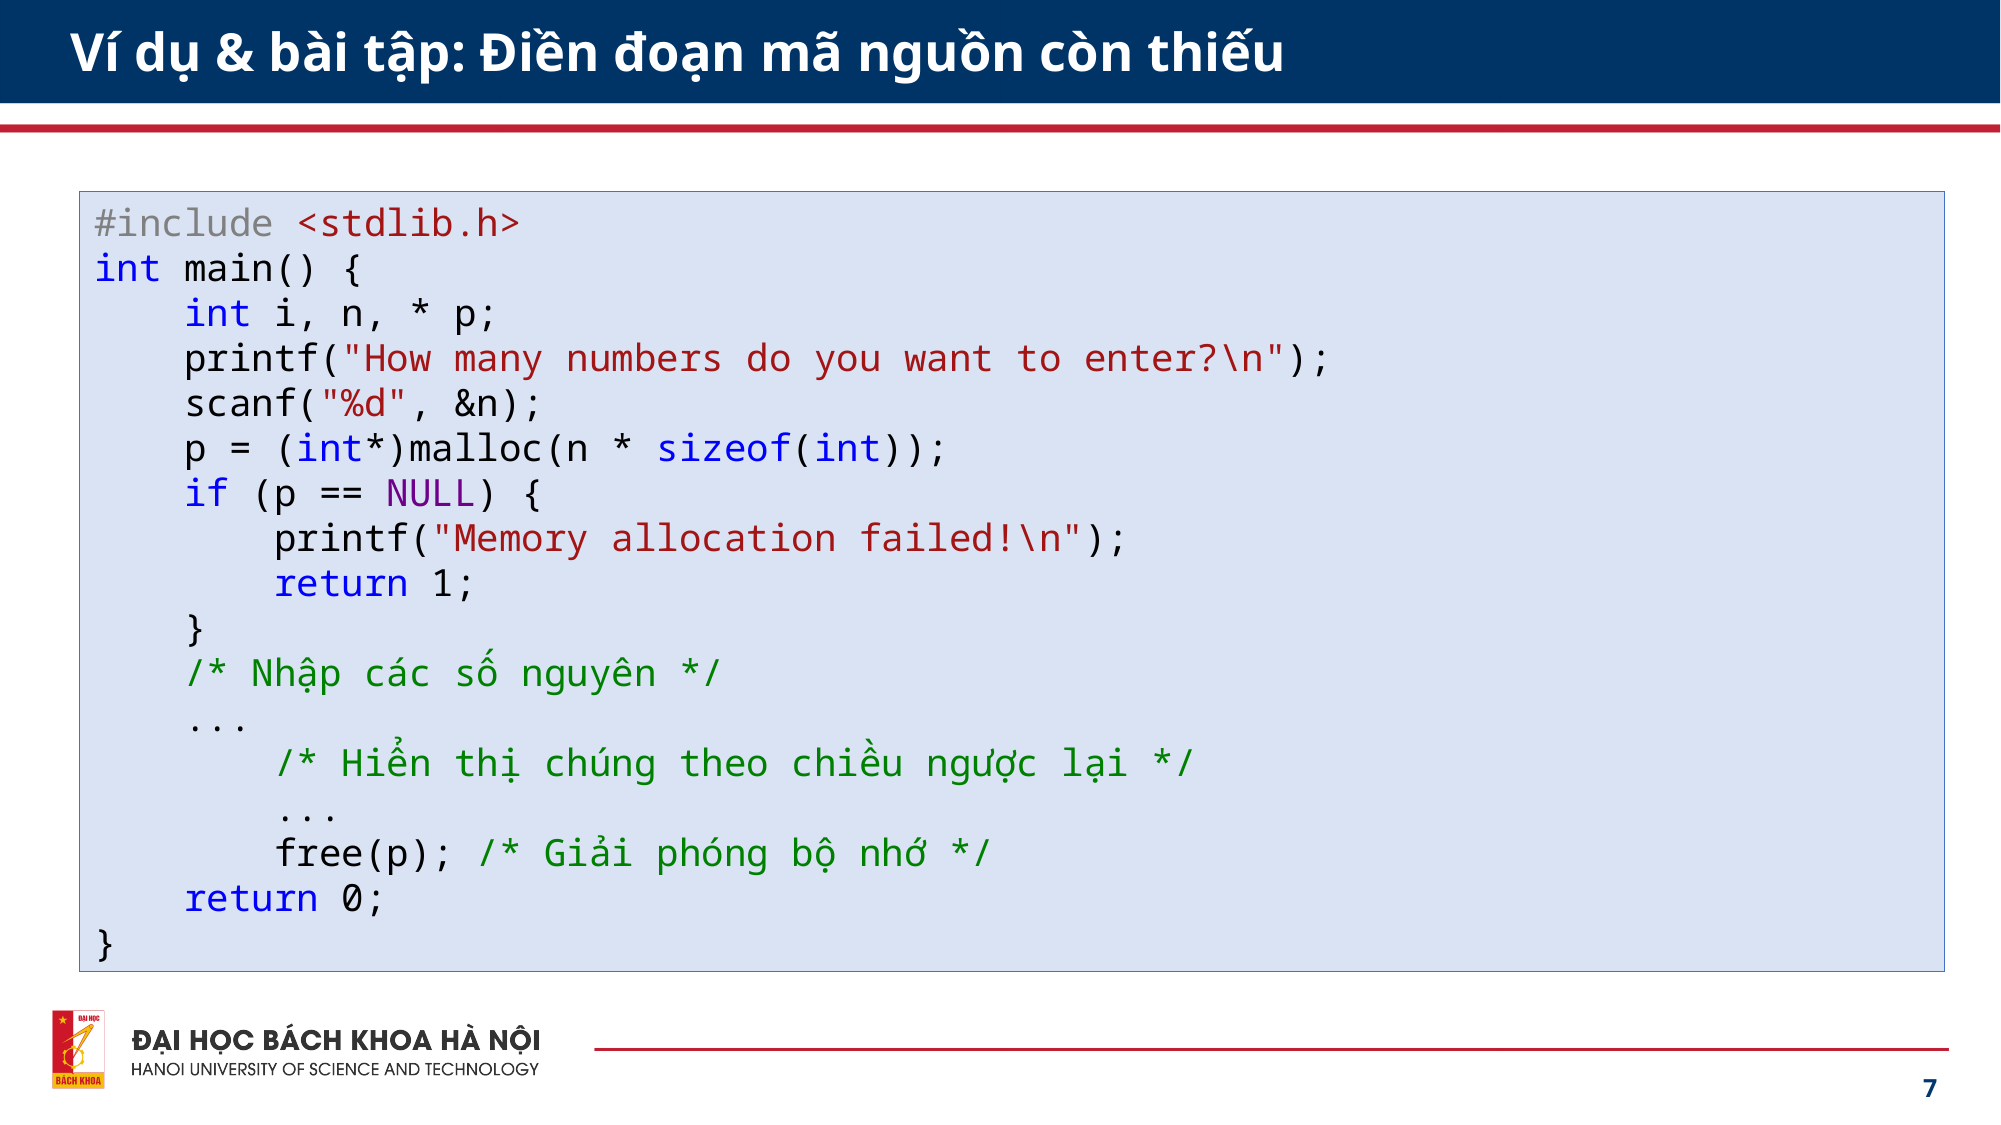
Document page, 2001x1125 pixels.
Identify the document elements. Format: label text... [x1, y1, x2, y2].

title Ví dụ & bài tập: Điền đoạn mã nguồn còn thiếu [55, 18, 1945, 90]
text_box #include <stdlib.h> int main() { int i, n, * p; printf("How many numbers do you want to enter?\n"); scanf("%d", &n); p = (int*)malloc(n * sizeof(int)); if (p == NULL) { printf("Memory allocation failed!\n"); return 1; } /* Nhập các số nguyên */ ... /* Hiển thị chúng theo chiều ngược lại */ ... free(p); /* Giải phóng bộ nhớ */ return 0; } [79, 191, 1945, 972]
slide_number 7 [1502, 1065, 1953, 1125]
picture [0, 0, 2001, 1125]
